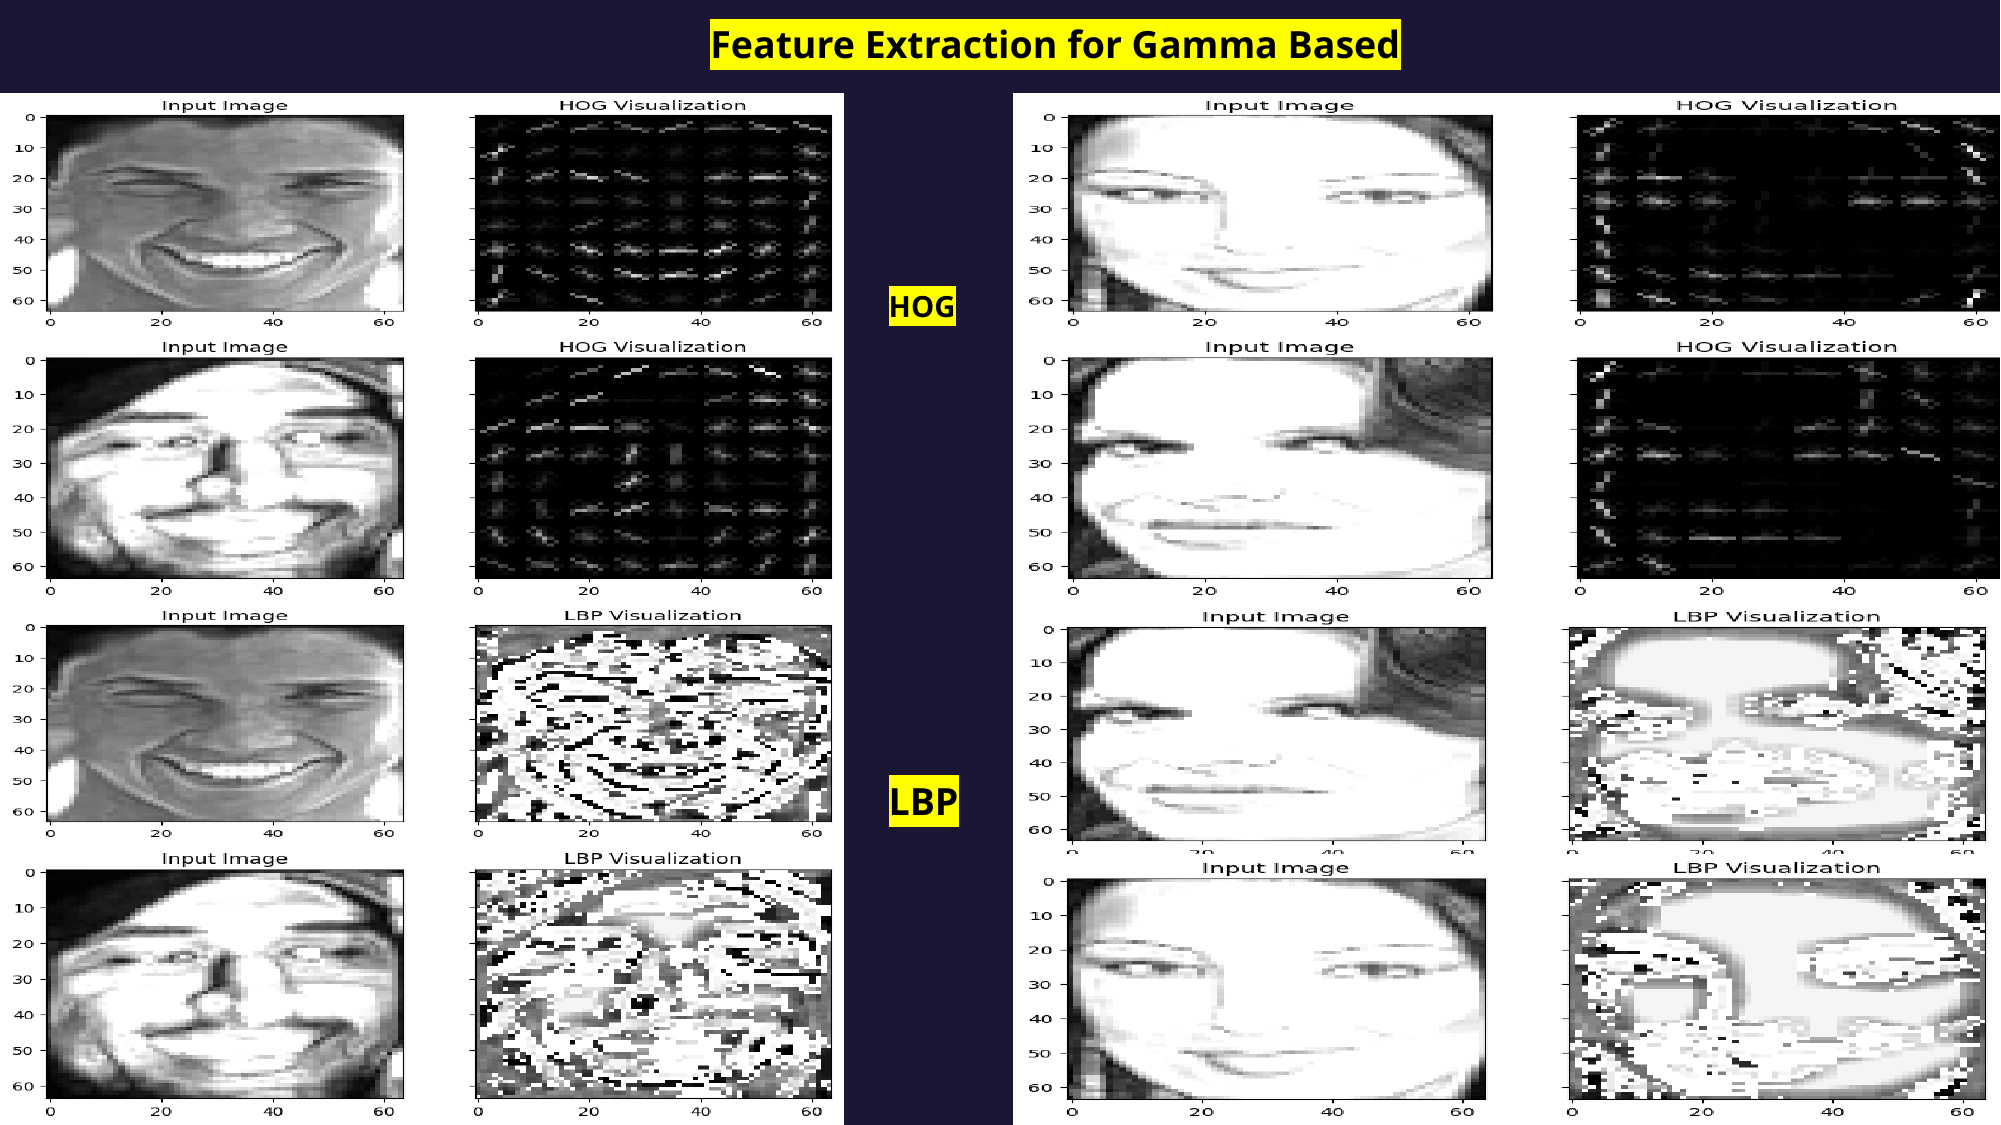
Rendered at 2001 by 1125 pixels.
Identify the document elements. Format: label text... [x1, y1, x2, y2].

picture [0, 93, 844, 1125]
picture [1013, 93, 2000, 1125]
text_box HOG [873, 280, 987, 331]
text_box LBP [873, 770, 1000, 831]
text_box Feature Extraction for Gamma Based [695, 13, 1649, 74]
